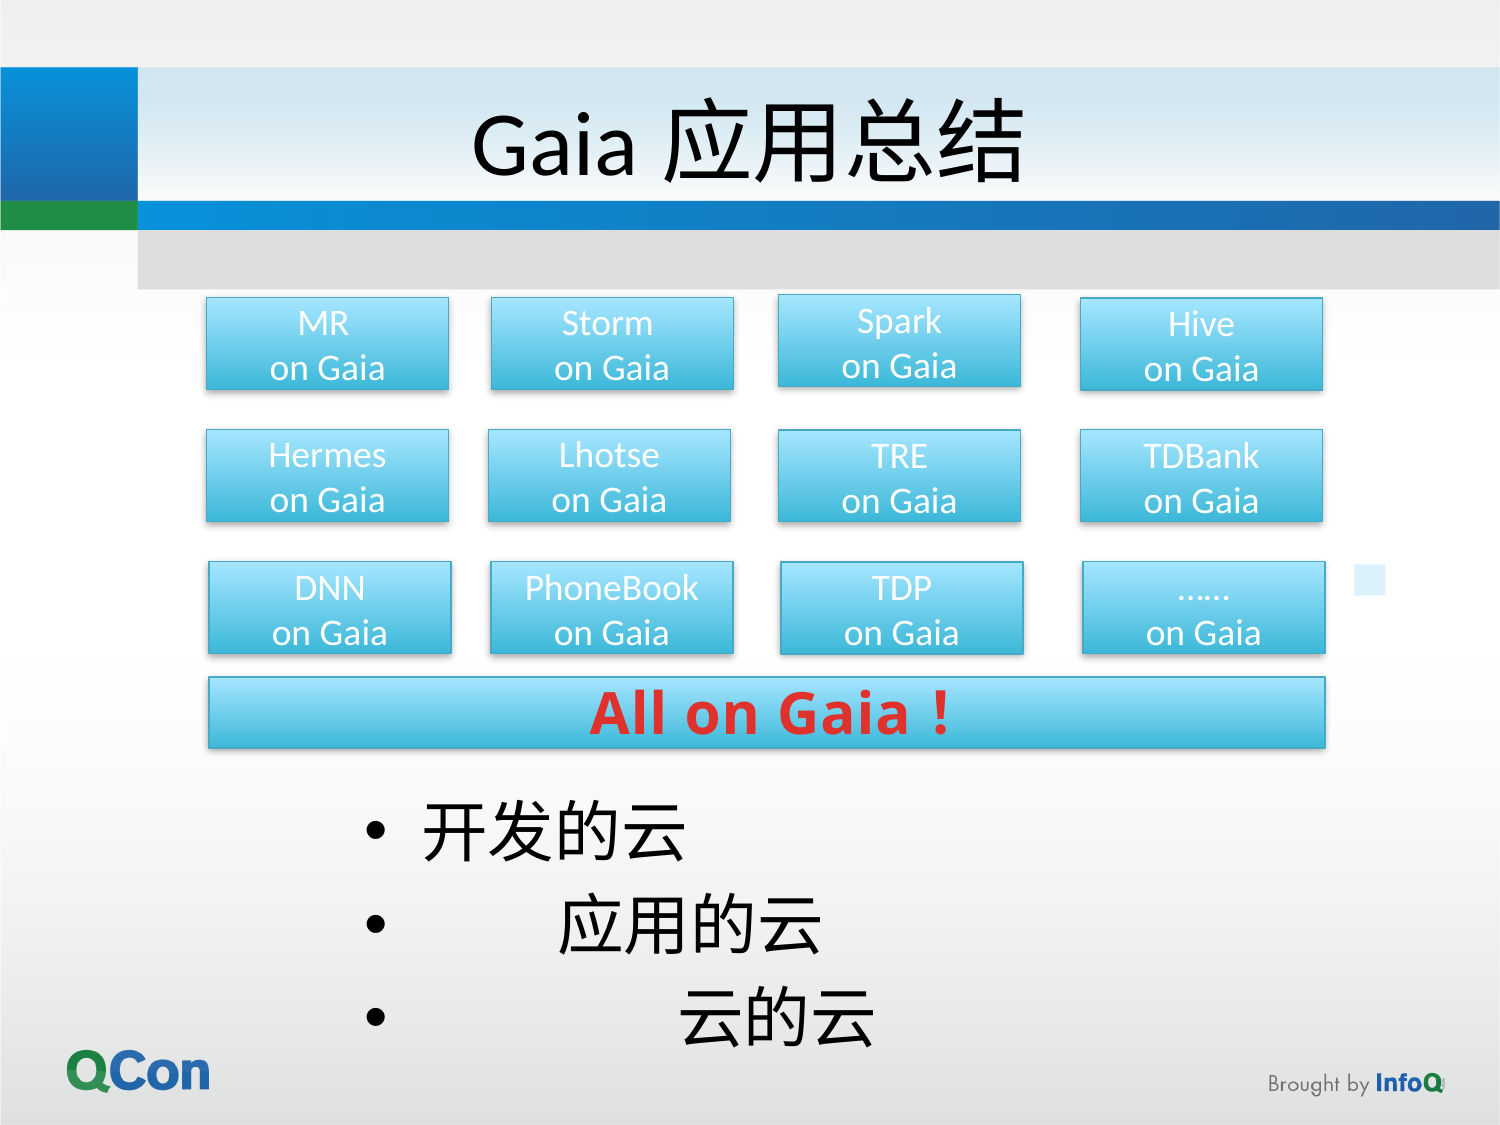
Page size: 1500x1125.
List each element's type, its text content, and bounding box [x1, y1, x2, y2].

text_box All on Gaia！ [574, 676, 1008, 755]
text_box MR on Gaia [206, 297, 449, 390]
text_box TRE on Gaia [778, 429, 1021, 522]
picture [0, 0, 1500, 1125]
text_box Lhotse on Gaia [488, 429, 731, 522]
text_box Hive on Gaia [1080, 297, 1323, 391]
text_box Storm on Gaia [491, 297, 734, 390]
text_box DNN on Gaia [208, 561, 452, 654]
title Gaia应用总结 [75, 45, 1425, 233]
text_box TDBank on Gaia [1080, 429, 1323, 522]
text_box Hermes on Gaia [206, 429, 449, 522]
text_box [1008, 676, 1326, 749]
list 开发的云 应用的云 云的云 [349, 782, 1362, 1075]
text_box [208, 676, 574, 749]
text_box TDP on Gaia [780, 561, 1024, 655]
text_box Spark on Gaia [778, 294, 1021, 387]
text_box …… on Gaia [1082, 561, 1326, 654]
text_box PhoneBook on Gaia [490, 561, 734, 654]
